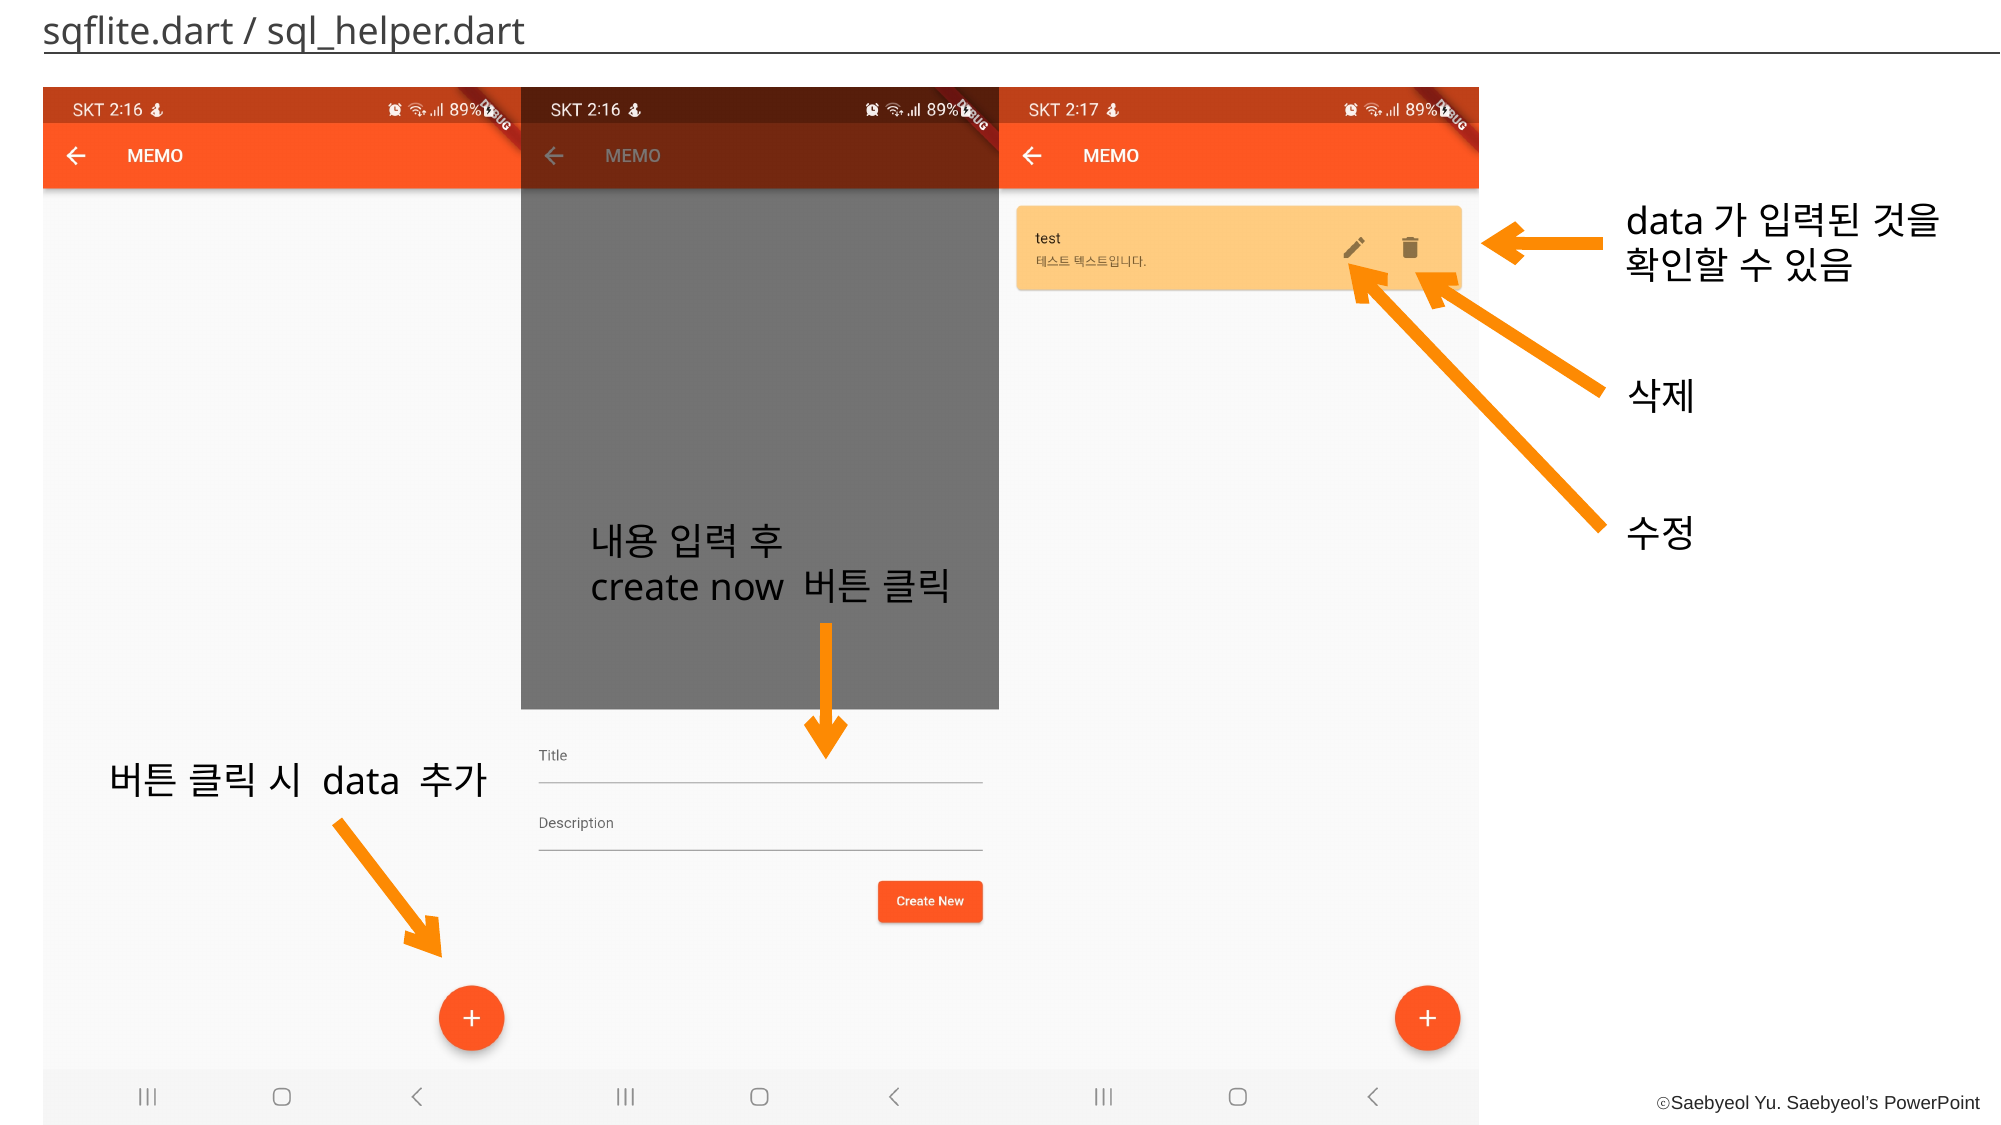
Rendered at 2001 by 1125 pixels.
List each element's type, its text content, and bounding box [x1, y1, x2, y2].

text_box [1342, 268, 1609, 524]
text_box 삭제 [1612, 366, 1712, 426]
text_box 수정 [1611, 502, 1711, 562]
text_box data가 입력된 것을 확인할 수 있음 [1611, 189, 1957, 295]
text_box sqflite.dart / sql_helper.dart [27, 0, 541, 60]
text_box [321, 836, 458, 942]
picture [43, 87, 1479, 1125]
